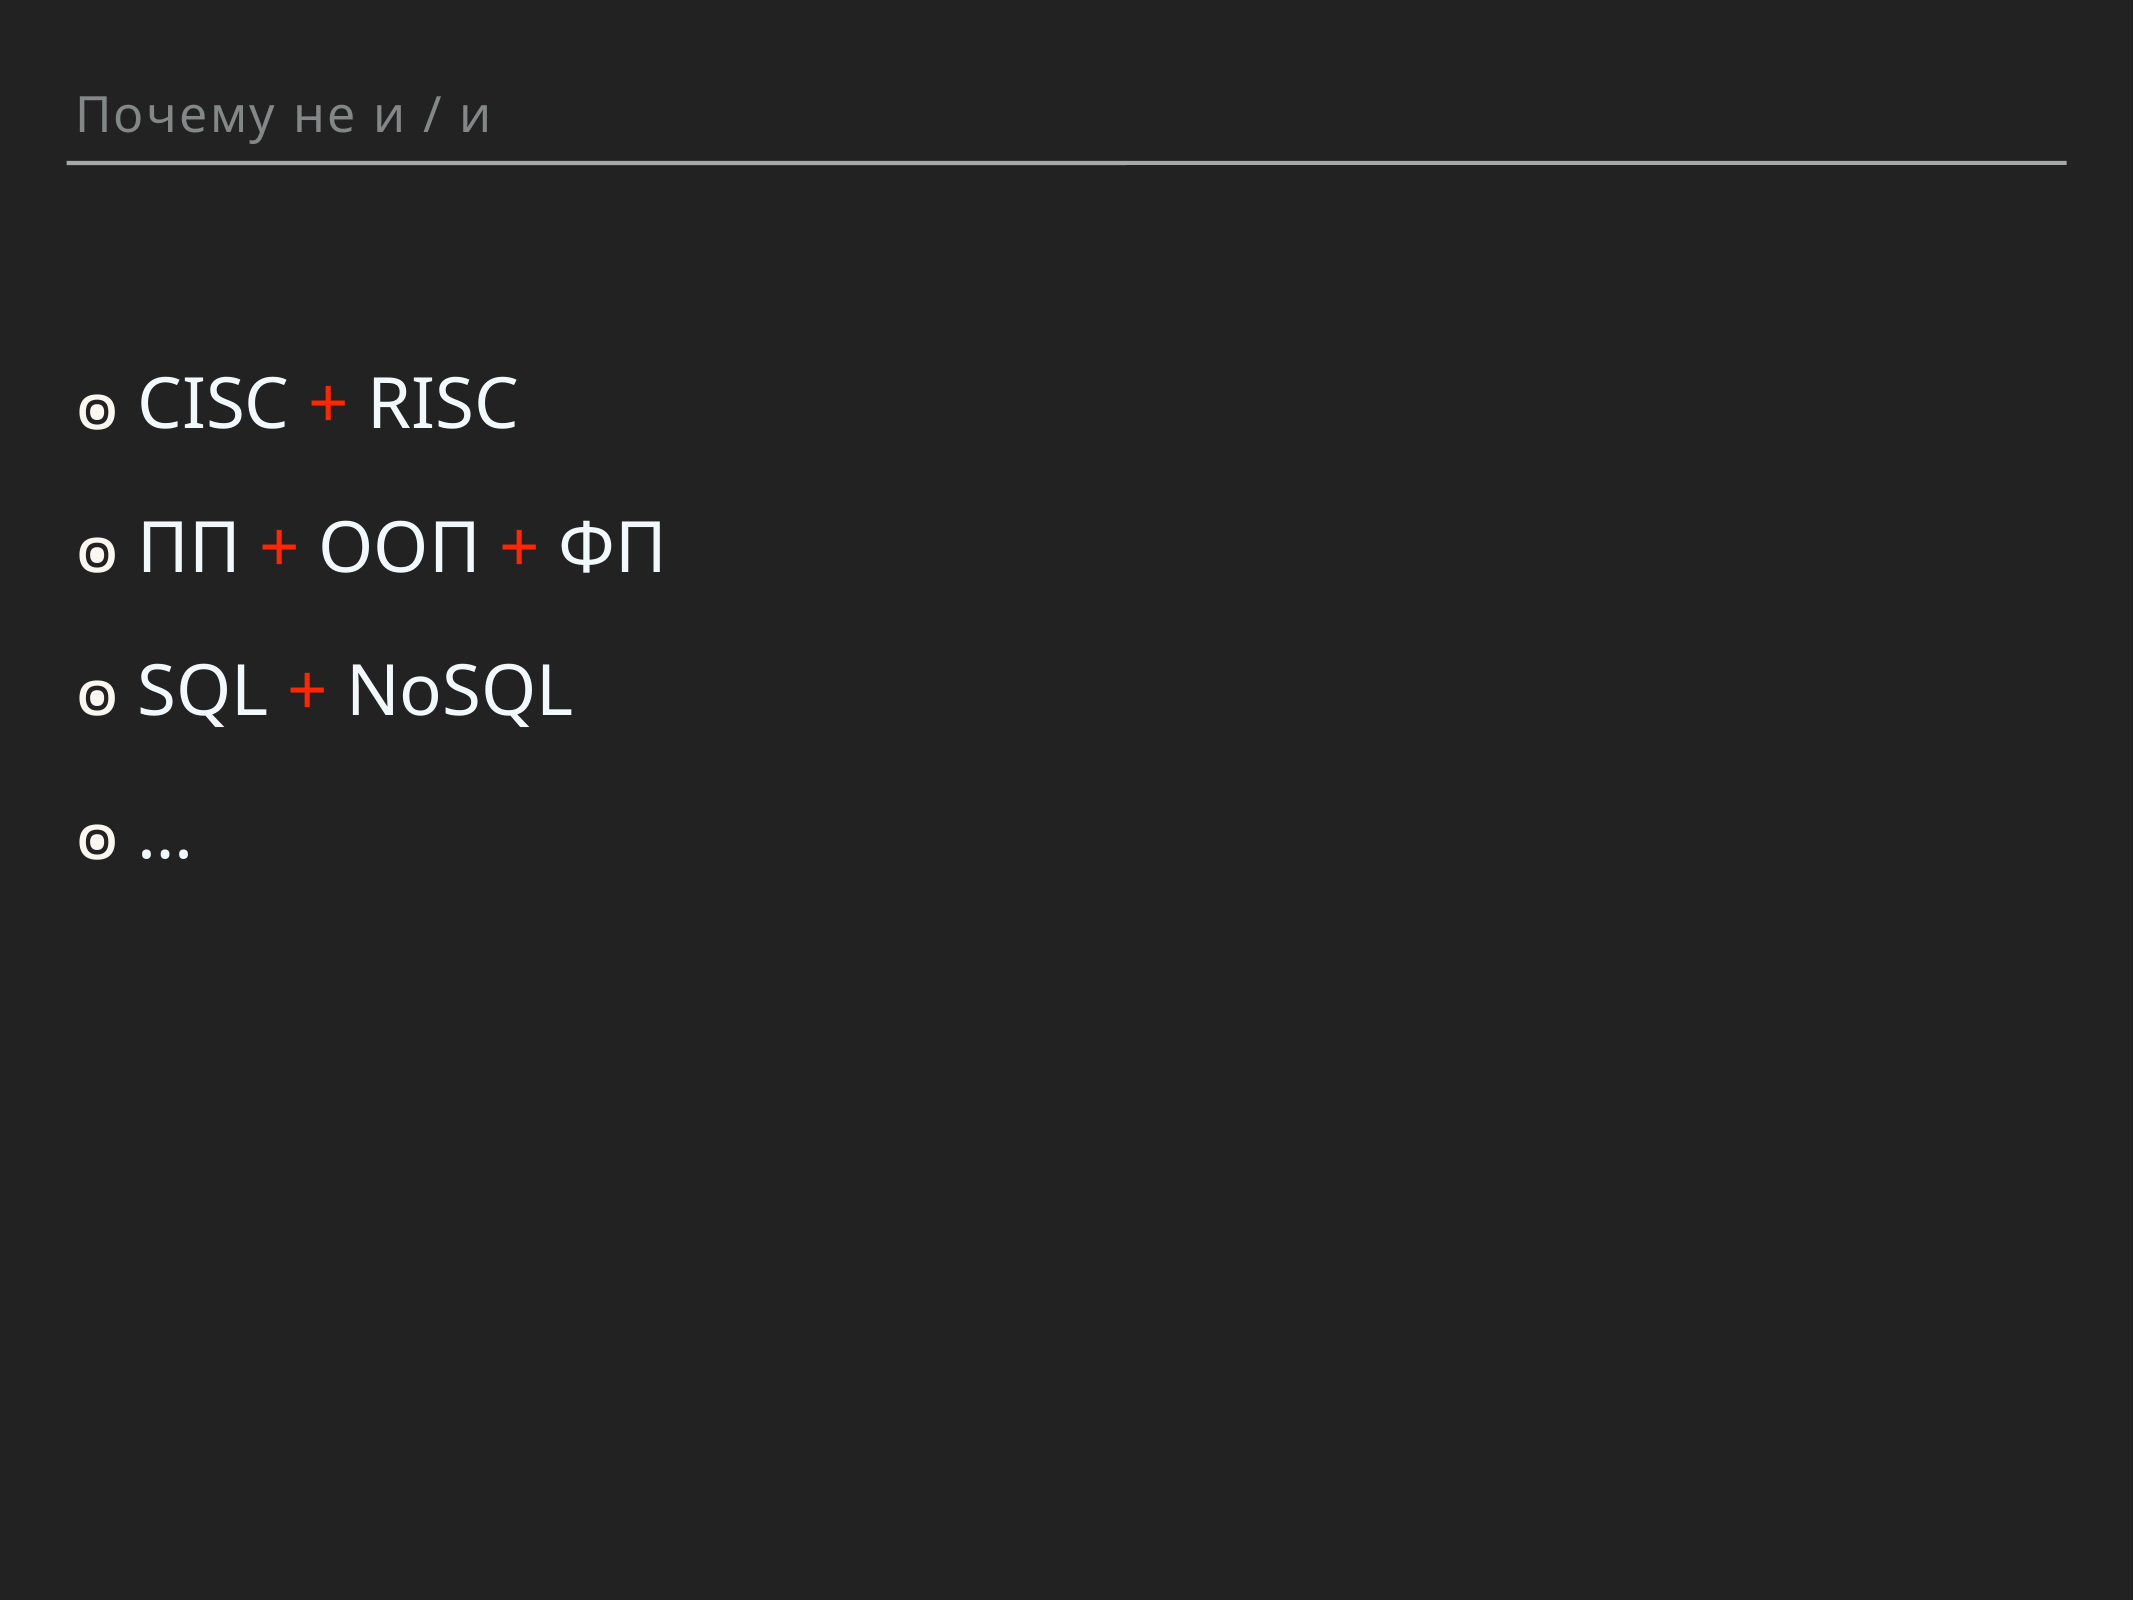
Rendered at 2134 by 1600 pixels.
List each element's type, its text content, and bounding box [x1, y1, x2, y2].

list CISC + RISC ПП + ООП + ФП SQL + NoSQL … [66, 349, 2068, 1453]
list Почему не и / и [66, 74, 1901, 151]
